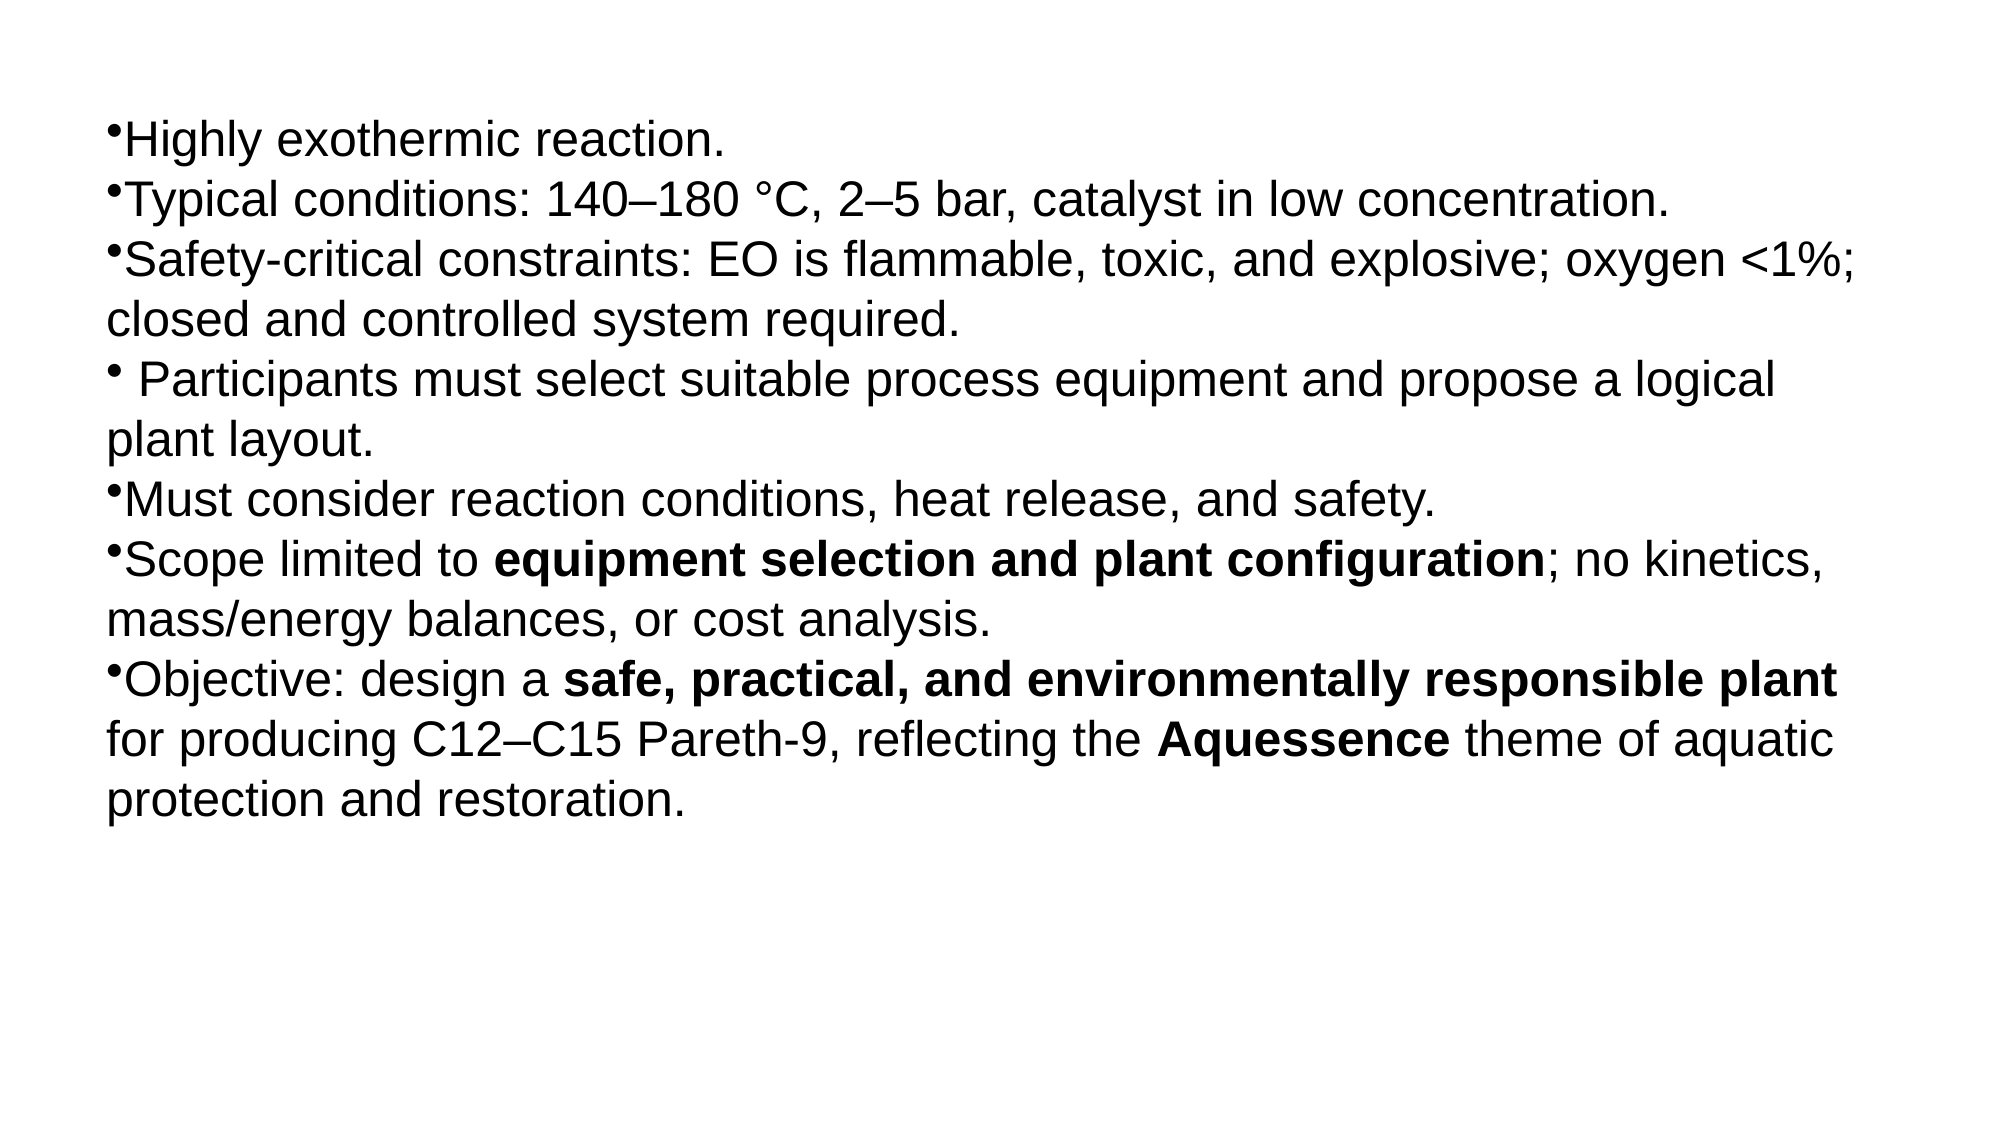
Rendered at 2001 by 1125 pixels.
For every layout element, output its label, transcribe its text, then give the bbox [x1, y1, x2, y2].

list Highly exothermic reaction. Typical conditions: 140–180 °C, 2–5 bar, catalyst in low concentration. Safety-critical constraints: EO is flammable, toxic, and explosive; oxygen <1%; closed and controlled system required. Participants must select suitable process equipment and propose a logical plant layout. Must consider reaction conditions, heat release, and safety. Scope limited to equipment selection and plant configuration; no kinetics, mass/energy balances, or cost analysis. Objective: design a safe, practical, and environmentally responsible plant for producing C12–C15 Pareth-9, reflecting the Aquessence theme of aquatic protection and restoration. [91, 98, 1909, 895]
